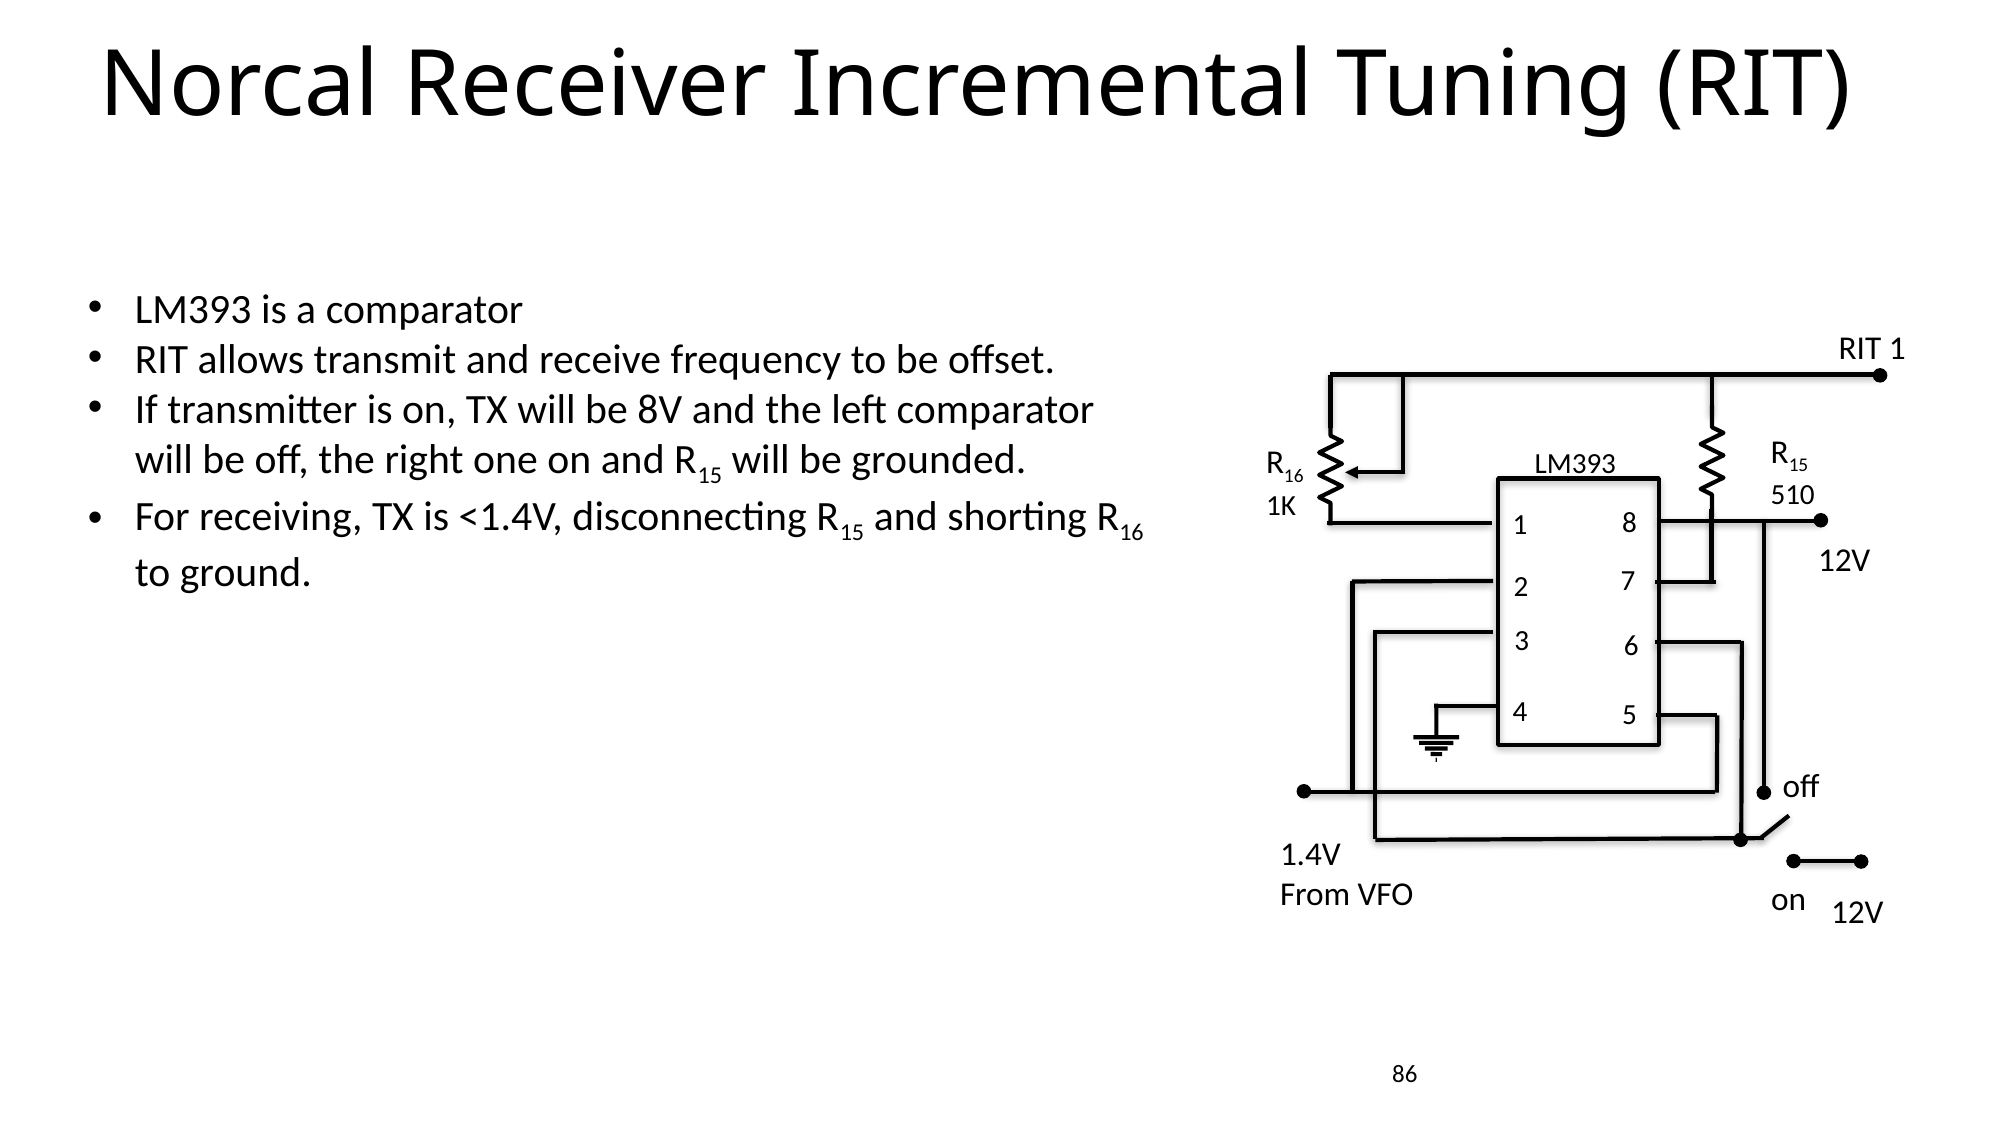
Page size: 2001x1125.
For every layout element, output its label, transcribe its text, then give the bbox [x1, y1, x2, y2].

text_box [1258, 318, 1929, 939]
text_box LM393 is a comparator RIT allows transmit and receive frequency to be offset. If transmitter is on, TX will be 8V and the left comparator will be off, the right one on and R15 will be grounded. For receiving, TX is <1.4V, disconnecting R15 and shorting R16 to ground. [80, 273, 1169, 1007]
slide_number 86 [1074, 738, 1425, 1125]
text_box Norcal Receiver Incremental Tuning (RIT) [23, 23, 1929, 134]
